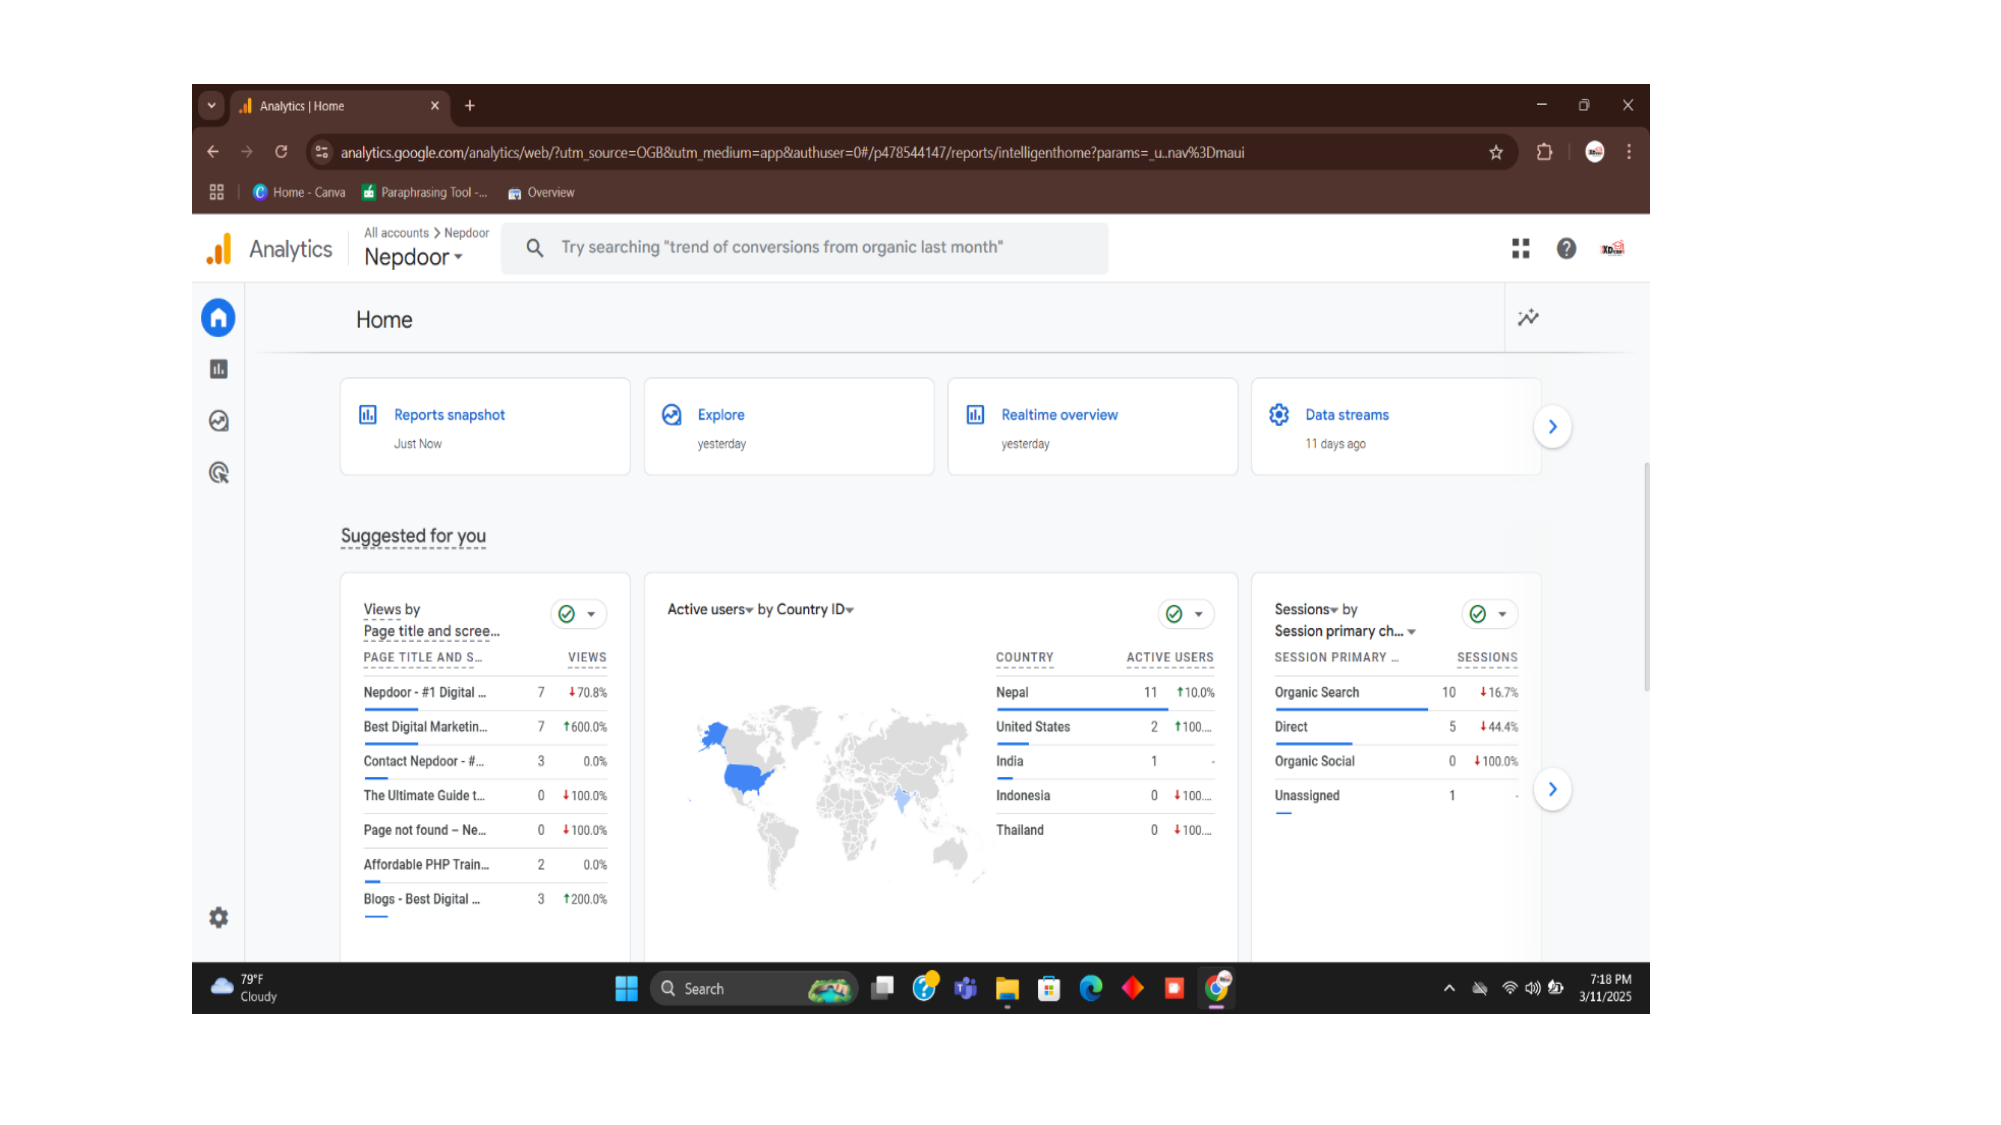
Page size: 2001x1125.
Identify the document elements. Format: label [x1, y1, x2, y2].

picture [192, 84, 1650, 1014]
